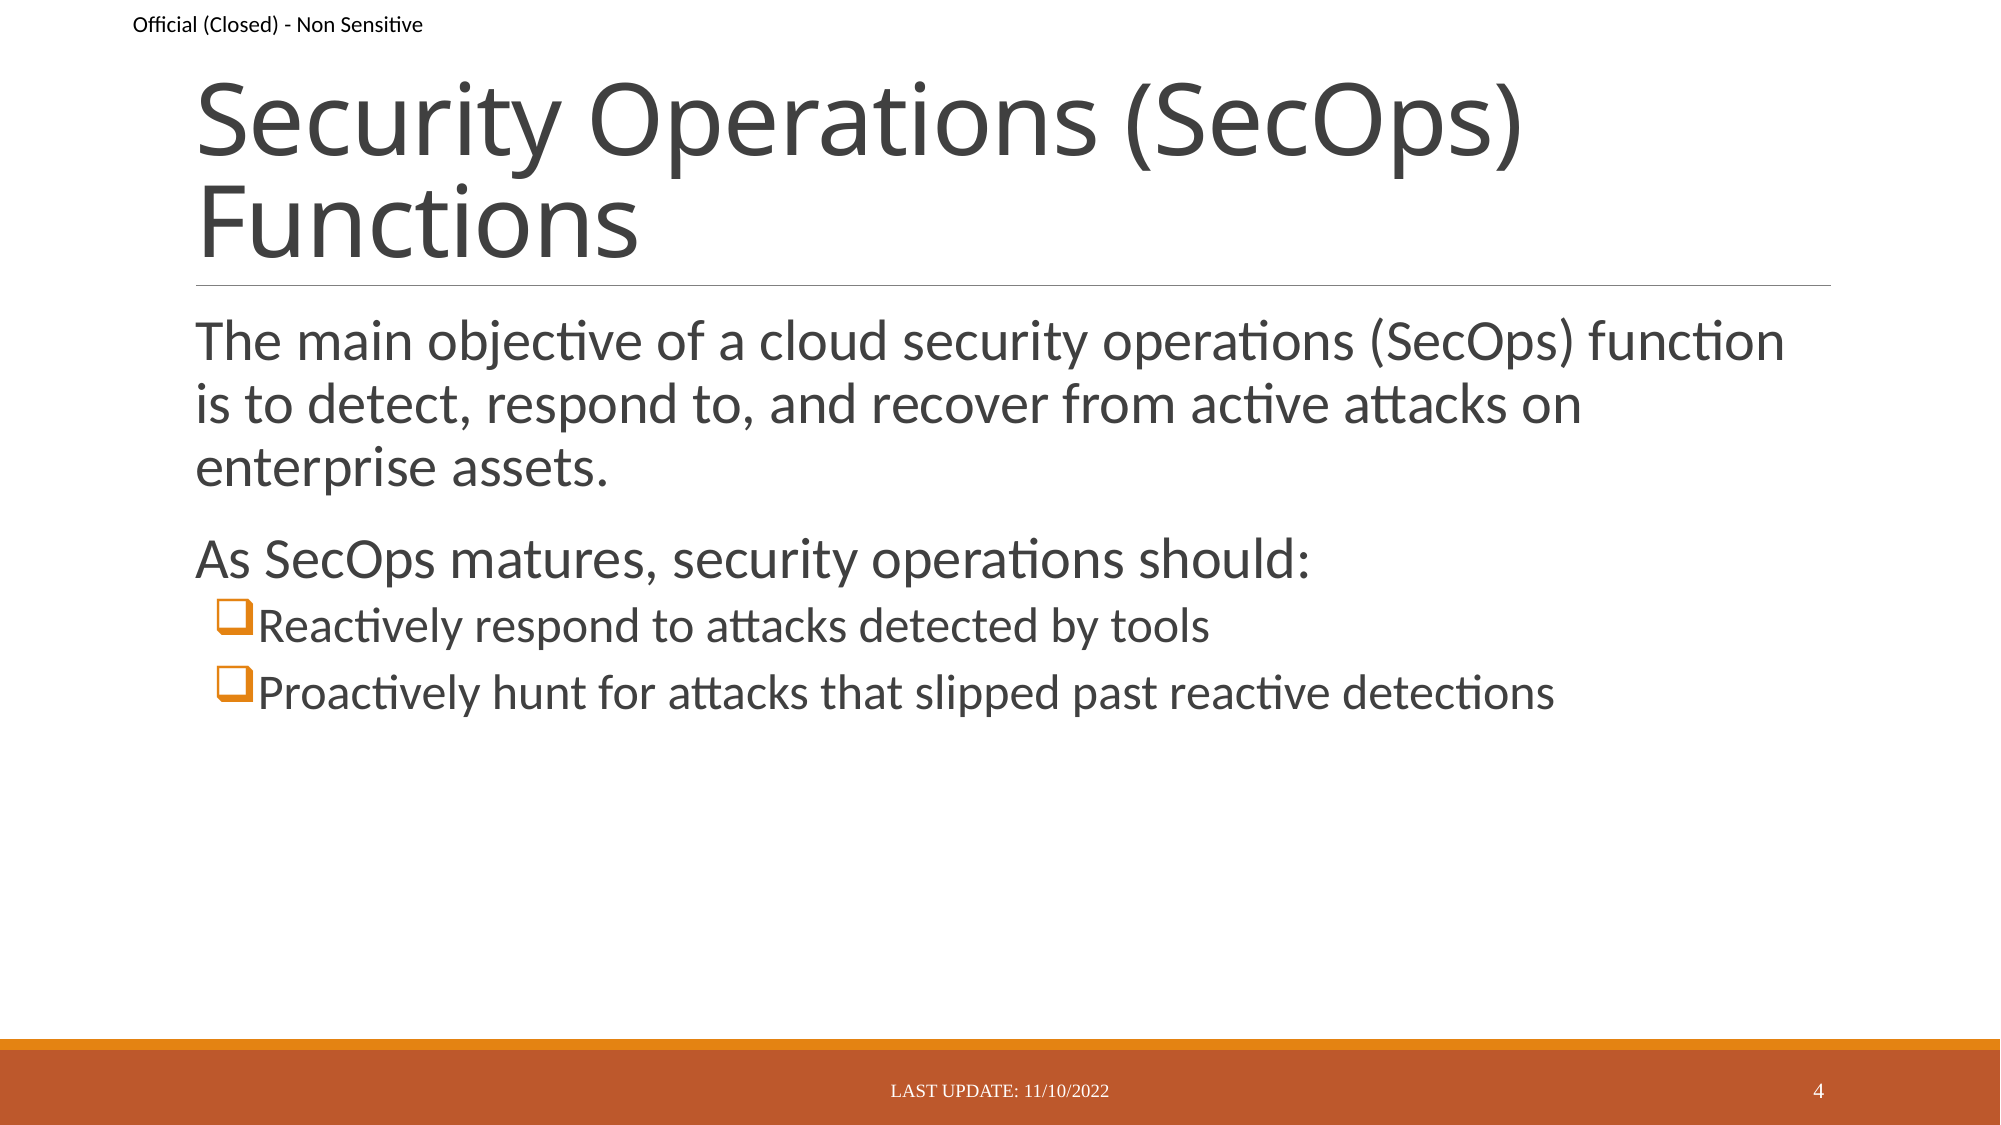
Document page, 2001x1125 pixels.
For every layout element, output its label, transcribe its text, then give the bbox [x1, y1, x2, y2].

list The main objective of a cloud security operations (SecOps) function is to detect, respond to, and recover from active attacks on enterprise assets. As SecOps matures, security operations should: Reactively respond to attacks detected by tools Proactively hunt for attacks that slipped past reactive detections [180, 302, 1830, 963]
title Security Operations (SecOps) Functions [180, 47, 1830, 285]
slide_number 4 [1624, 1059, 1840, 1120]
footer Last Update: 11/10/2022 [604, 1059, 1396, 1120]
